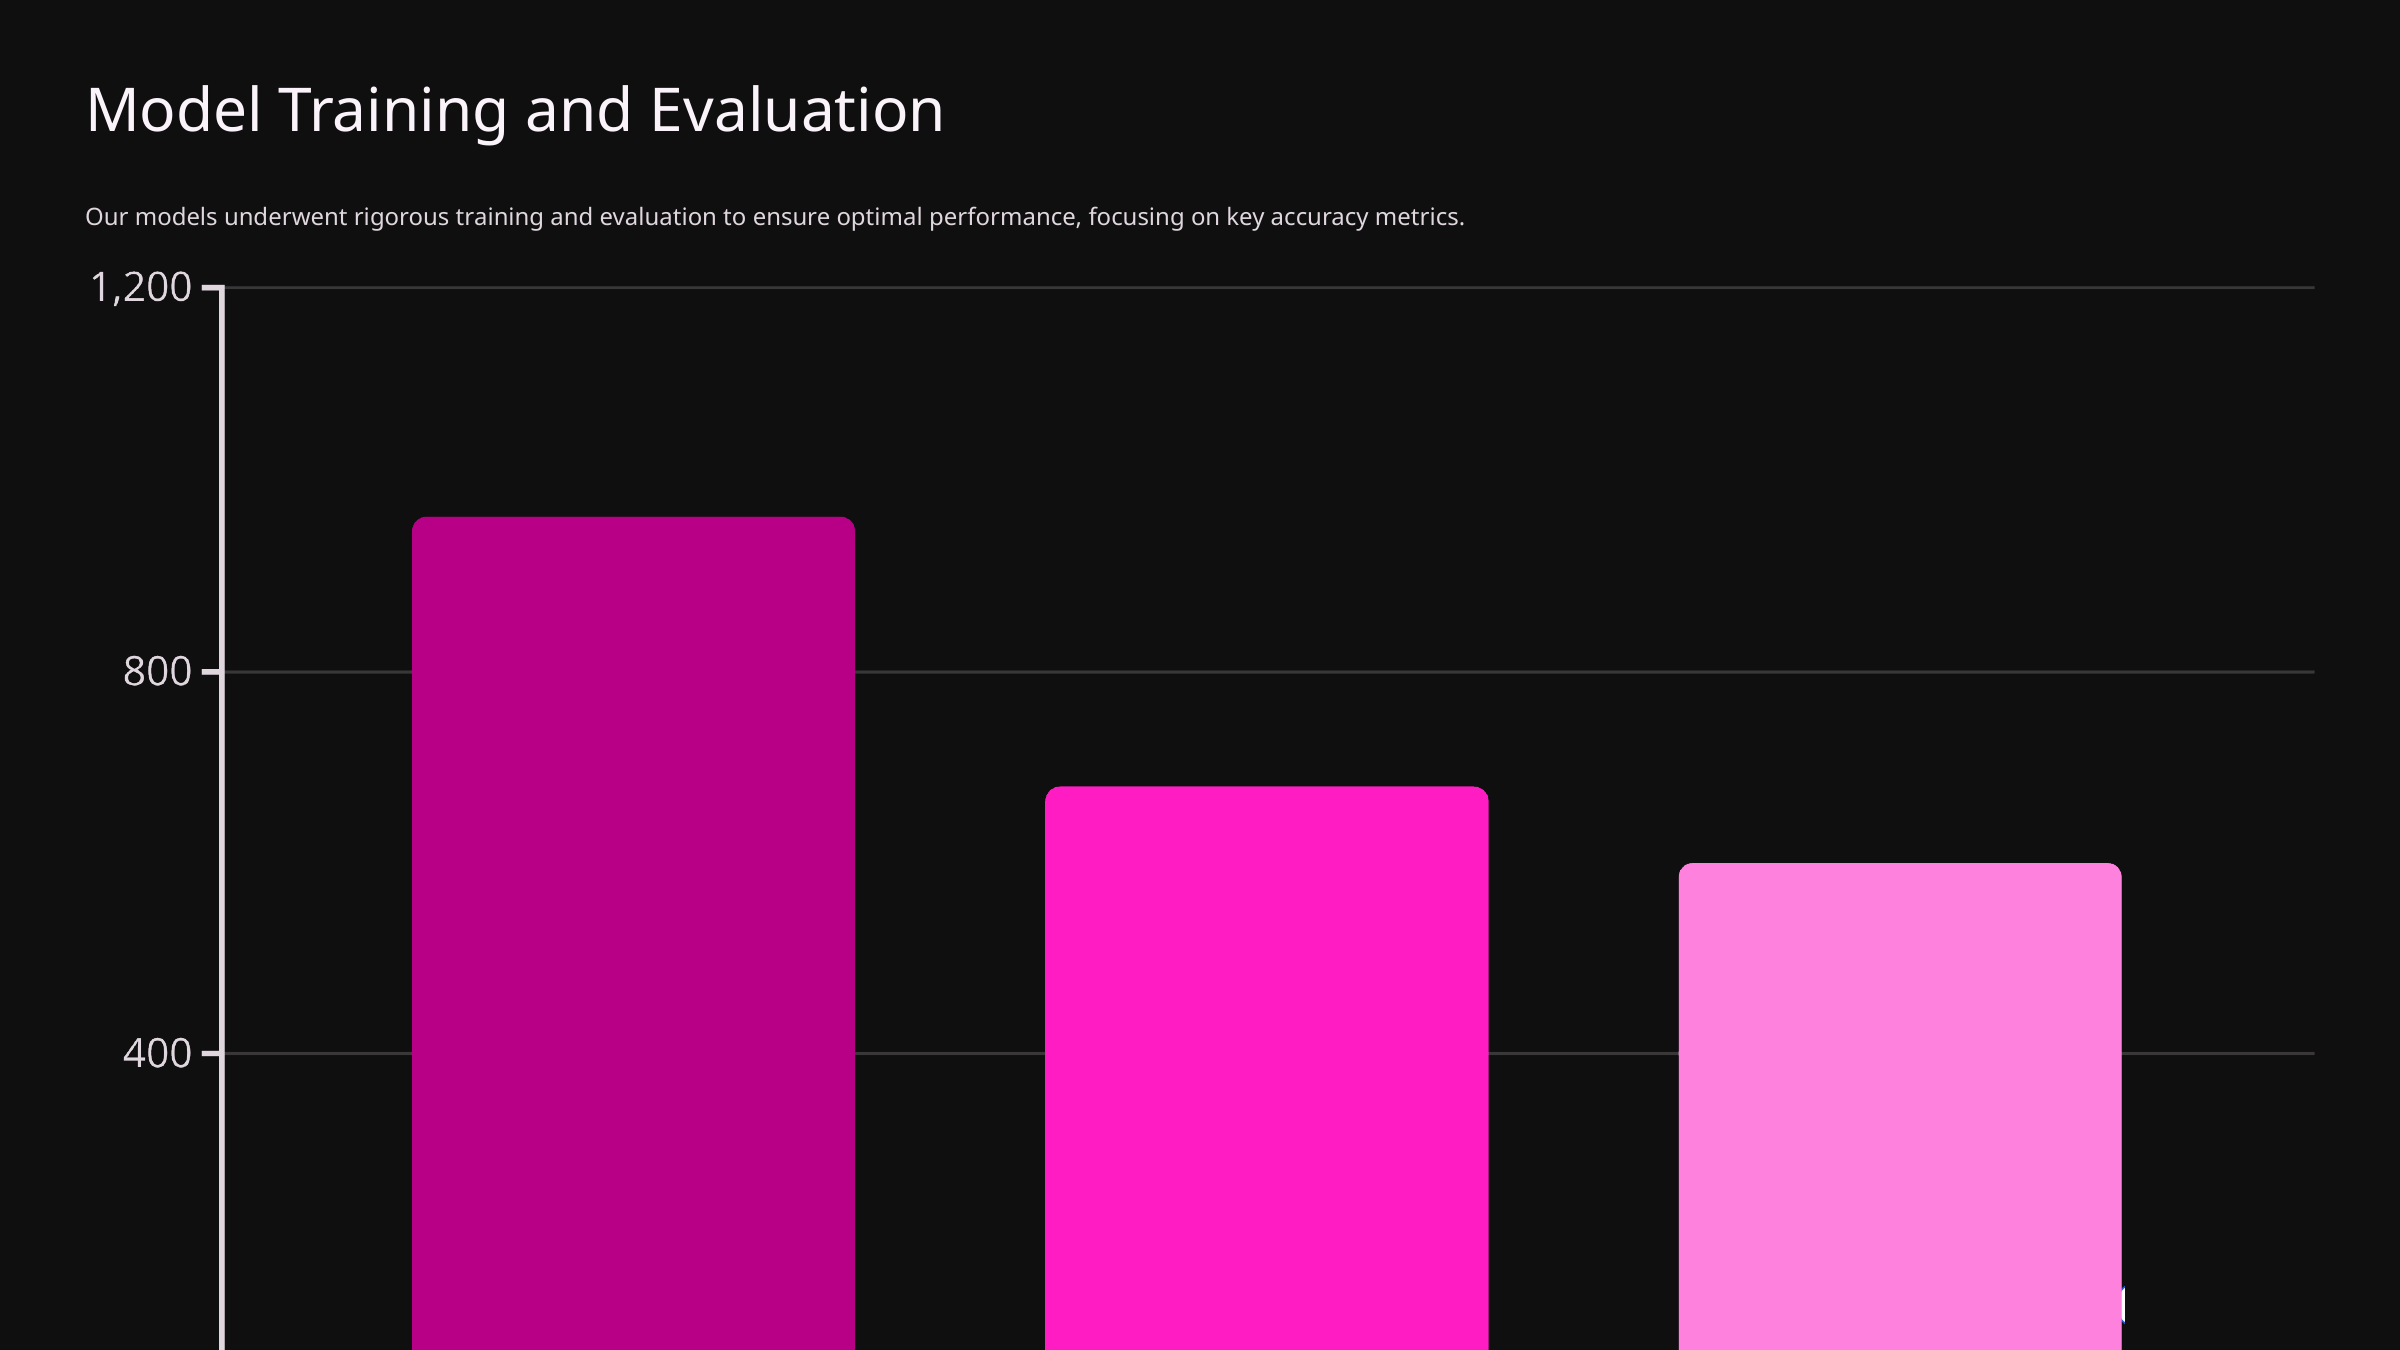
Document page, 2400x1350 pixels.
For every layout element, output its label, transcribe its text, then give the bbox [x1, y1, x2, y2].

picture [85, 257, 2389, 1350]
text_box Model Training and Evaluation [85, 66, 1145, 144]
text_box Our models underwent rigorous training and evaluation to ensure optimal performance, focusing on key accuracy metrics. [85, 191, 2315, 231]
